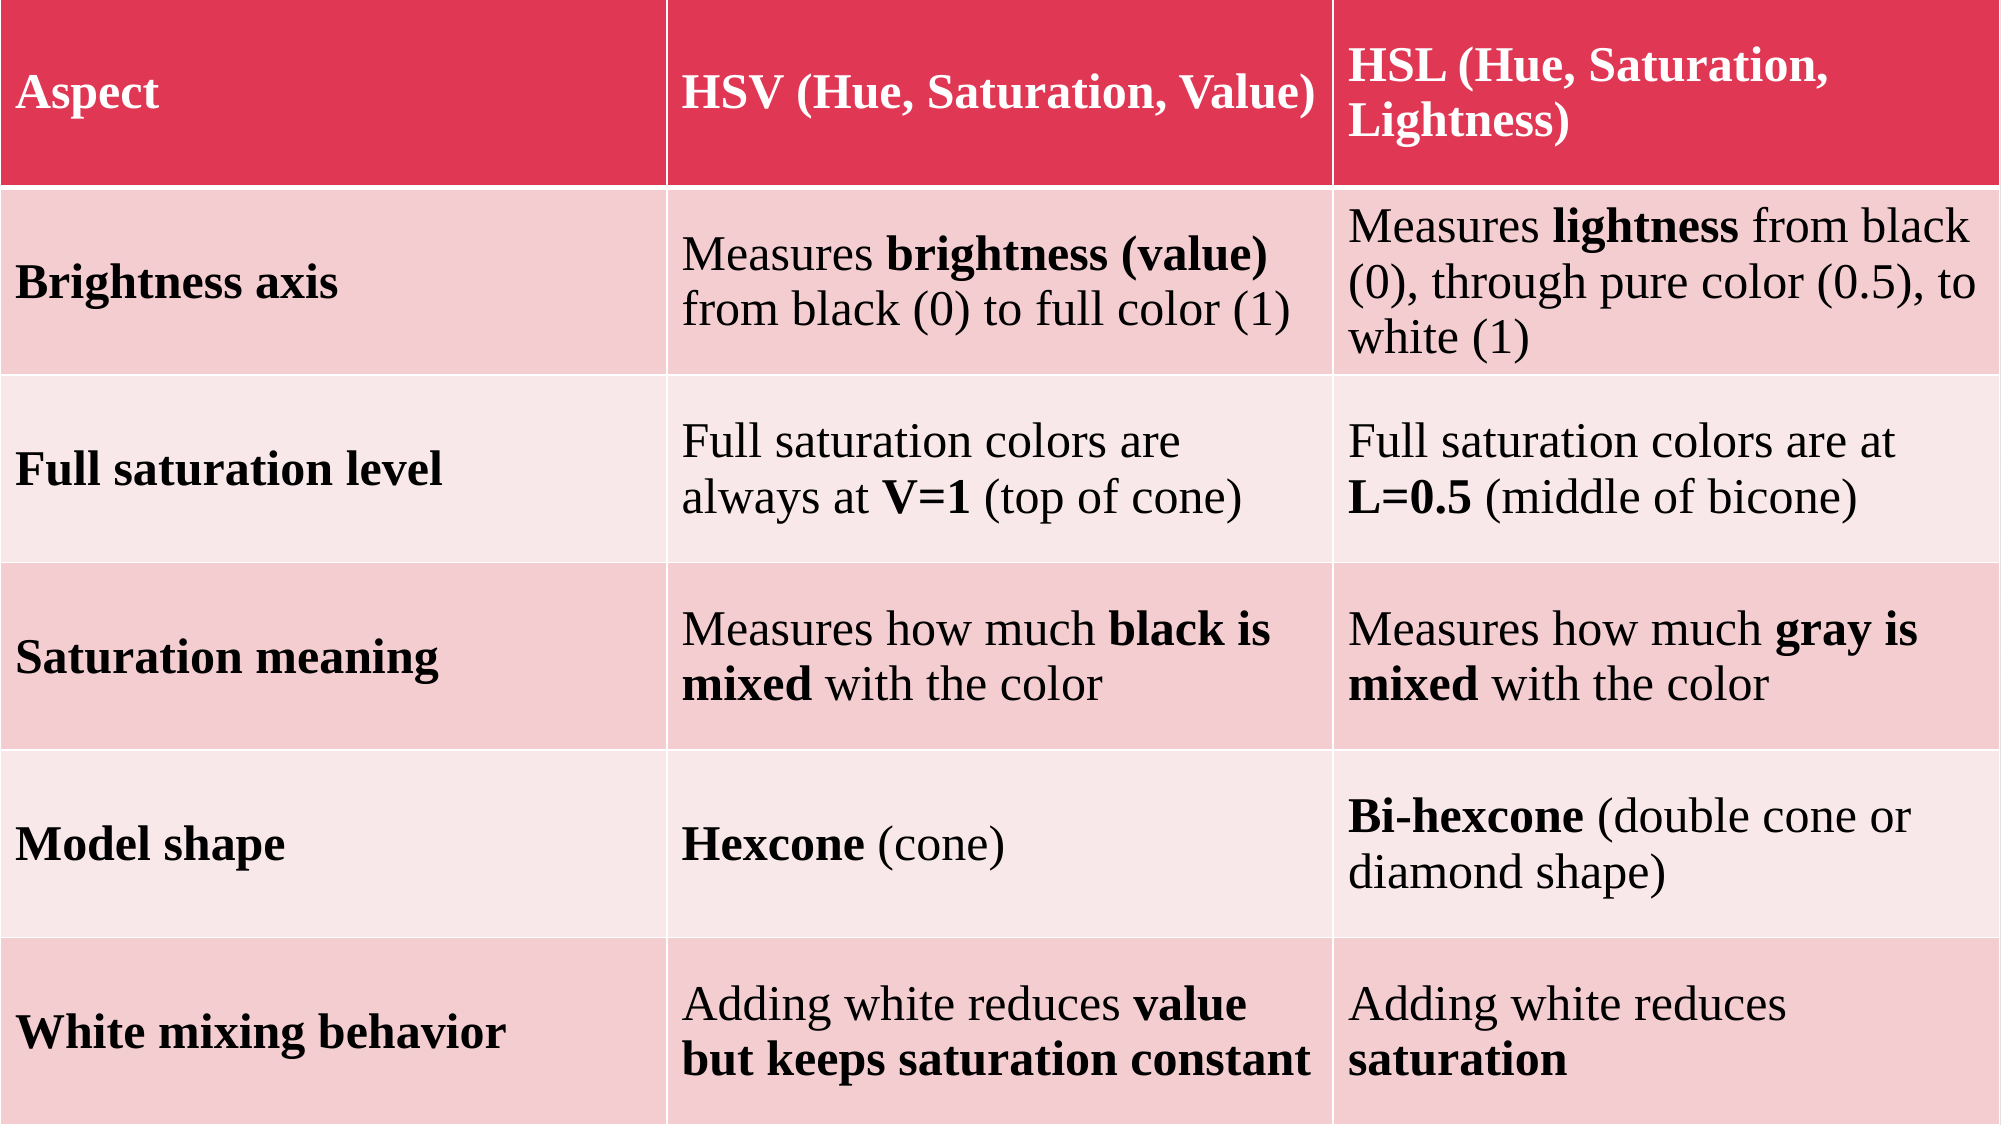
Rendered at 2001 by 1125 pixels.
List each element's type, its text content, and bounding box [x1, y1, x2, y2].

table_header HSL (Hue, Saturation, Lightness) [1334, 0, 1999, 185]
table_cell Saturation meaning [1, 563, 666, 749]
table_cell Full saturation colors are at L=0.5 (middle of bicone) [1334, 376, 1999, 562]
table_cell Measures brightness (value) from black (0) to full color (1) [668, 190, 1332, 374]
table_header HSV (Hue, Saturation, Value) [668, 0, 1332, 185]
table_cell Brightness axis [1, 190, 666, 374]
table_cell Measures lightness from black (0), through pure color (0.5), to white (1) [1334, 190, 1999, 374]
table_header Aspect [1, 0, 666, 185]
table_cell Hexcone (cone) [668, 751, 1332, 937]
table_cell Bi-hexcone (double cone or diamond shape) [1334, 751, 1999, 937]
table_cell Adding white reduces saturation [1334, 938, 1999, 1124]
table_cell Measures how much black is mixed with the color [668, 563, 1332, 749]
table_cell Model shape [1, 751, 666, 937]
table_cell Full saturation colors are always at V=1 (top of cone) [668, 376, 1332, 562]
table_cell Adding white reduces value but keeps saturation constant [668, 938, 1332, 1124]
table_cell Full saturation level [1, 376, 666, 562]
table_cell Measures how much gray is mixed with the color [1334, 563, 1999, 749]
table_cell White mixing behavior [1, 938, 666, 1124]
